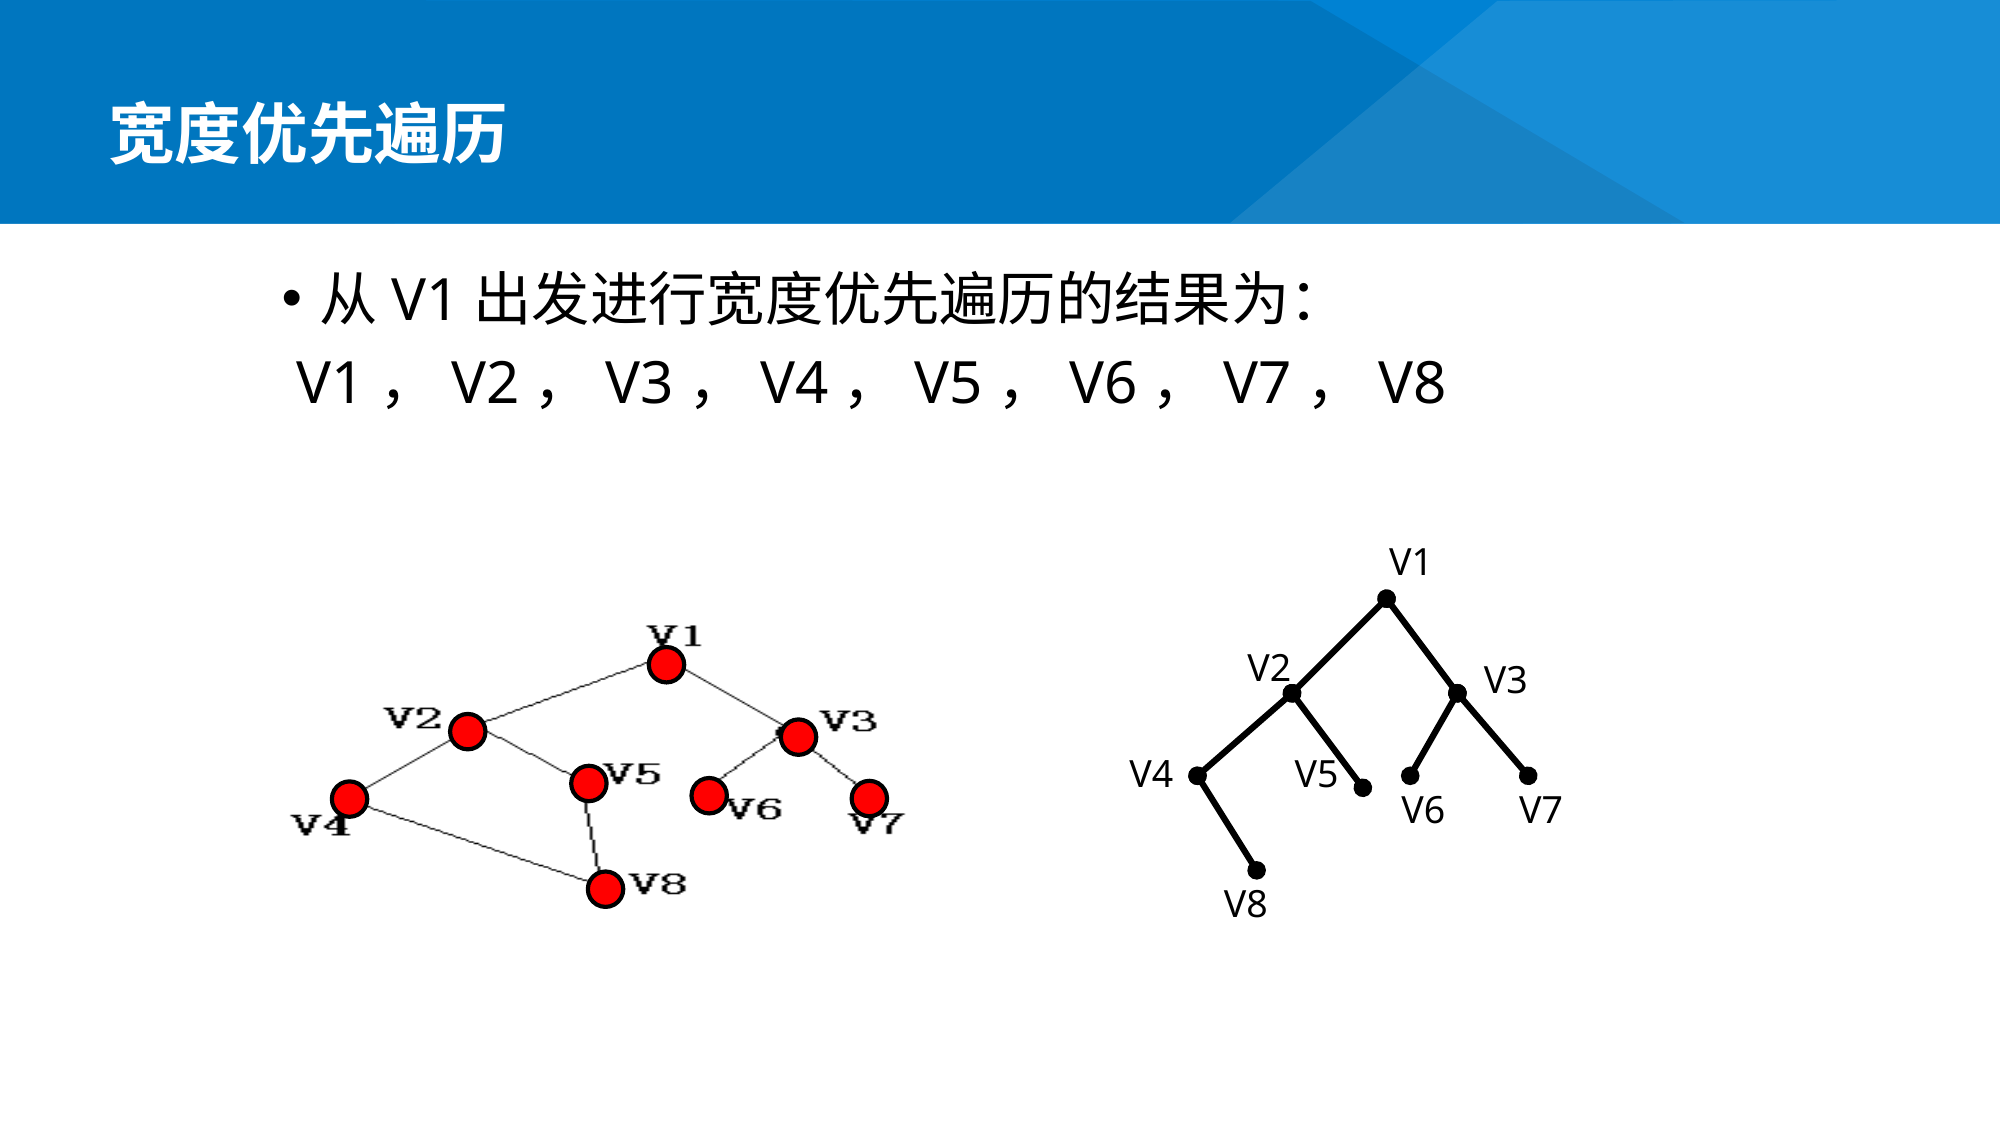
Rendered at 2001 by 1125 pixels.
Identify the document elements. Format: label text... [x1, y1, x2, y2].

text_box 从V1出发进行宽度优先遍历的结果为： V1，V2，V3，V4，V5，V6，V7，V8 [266, 262, 1662, 428]
picture [287, 611, 926, 912]
list 宽度优先遍历 [93, 93, 1907, 186]
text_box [1111, 530, 1582, 934]
